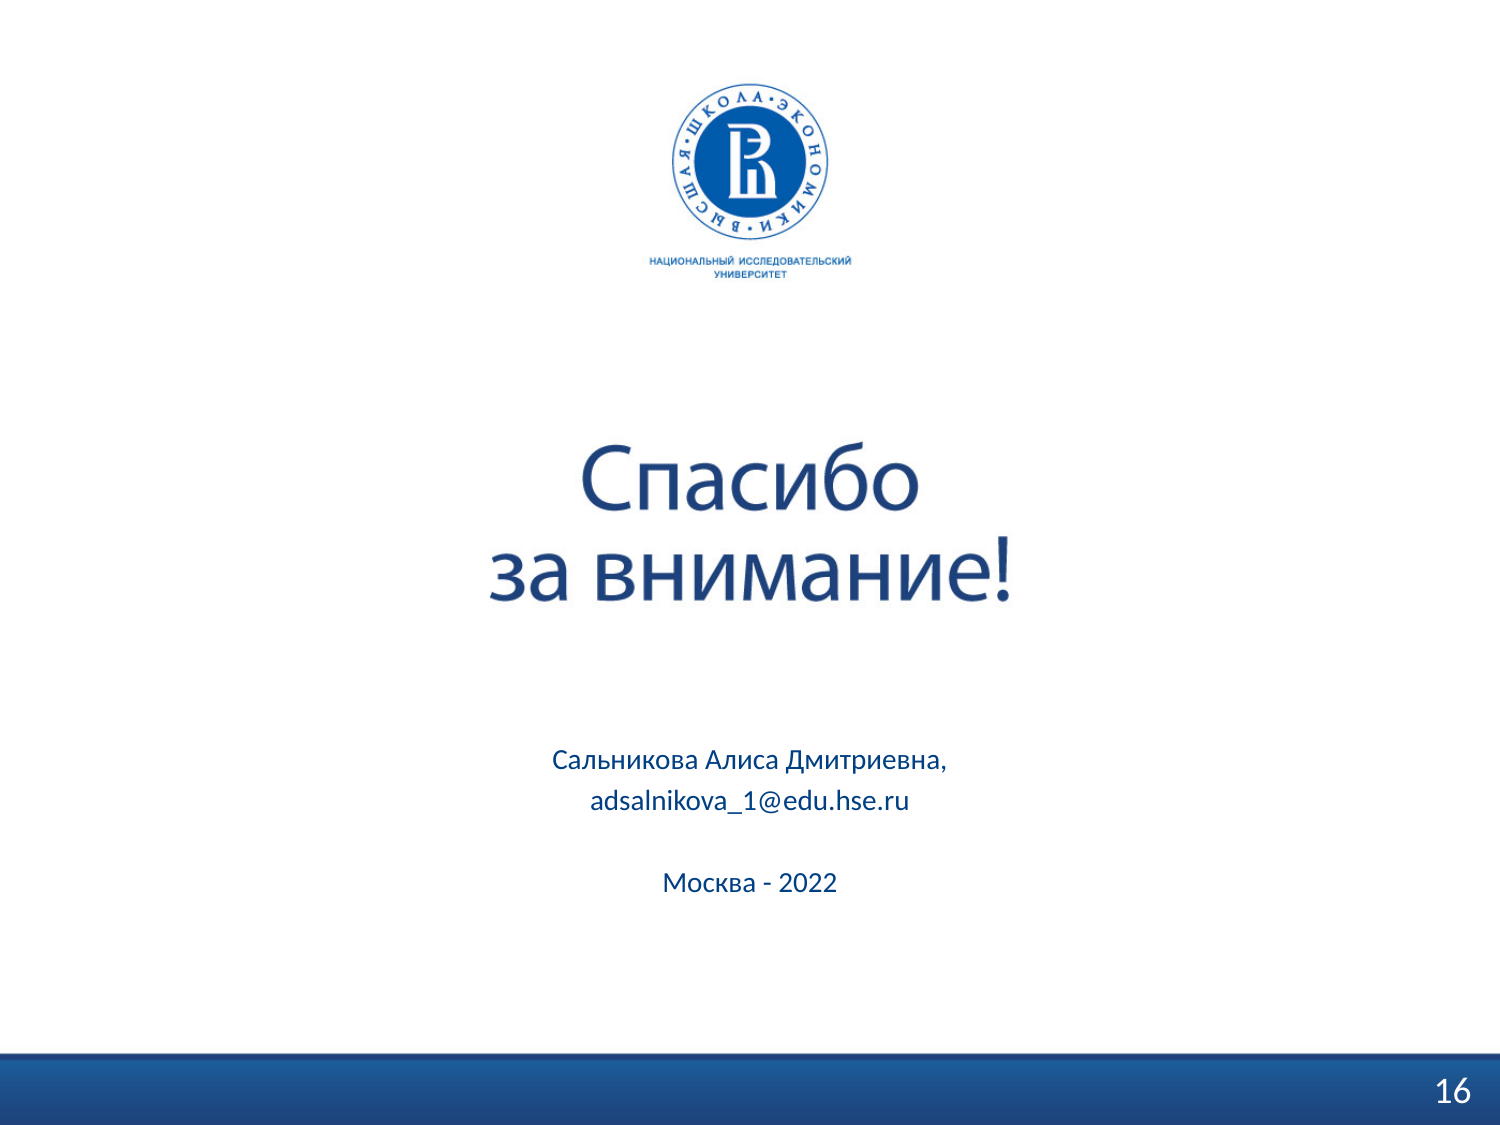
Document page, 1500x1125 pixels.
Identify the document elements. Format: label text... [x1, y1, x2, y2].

slide_number 16 [1380, 1058, 1487, 1119]
picture [0, 0, 1500, 1125]
subtitle Сальникова Алиса Дмитриевна, adsalnikova_1@edu.hse.ru Москва - 2022 [224, 732, 1276, 909]
